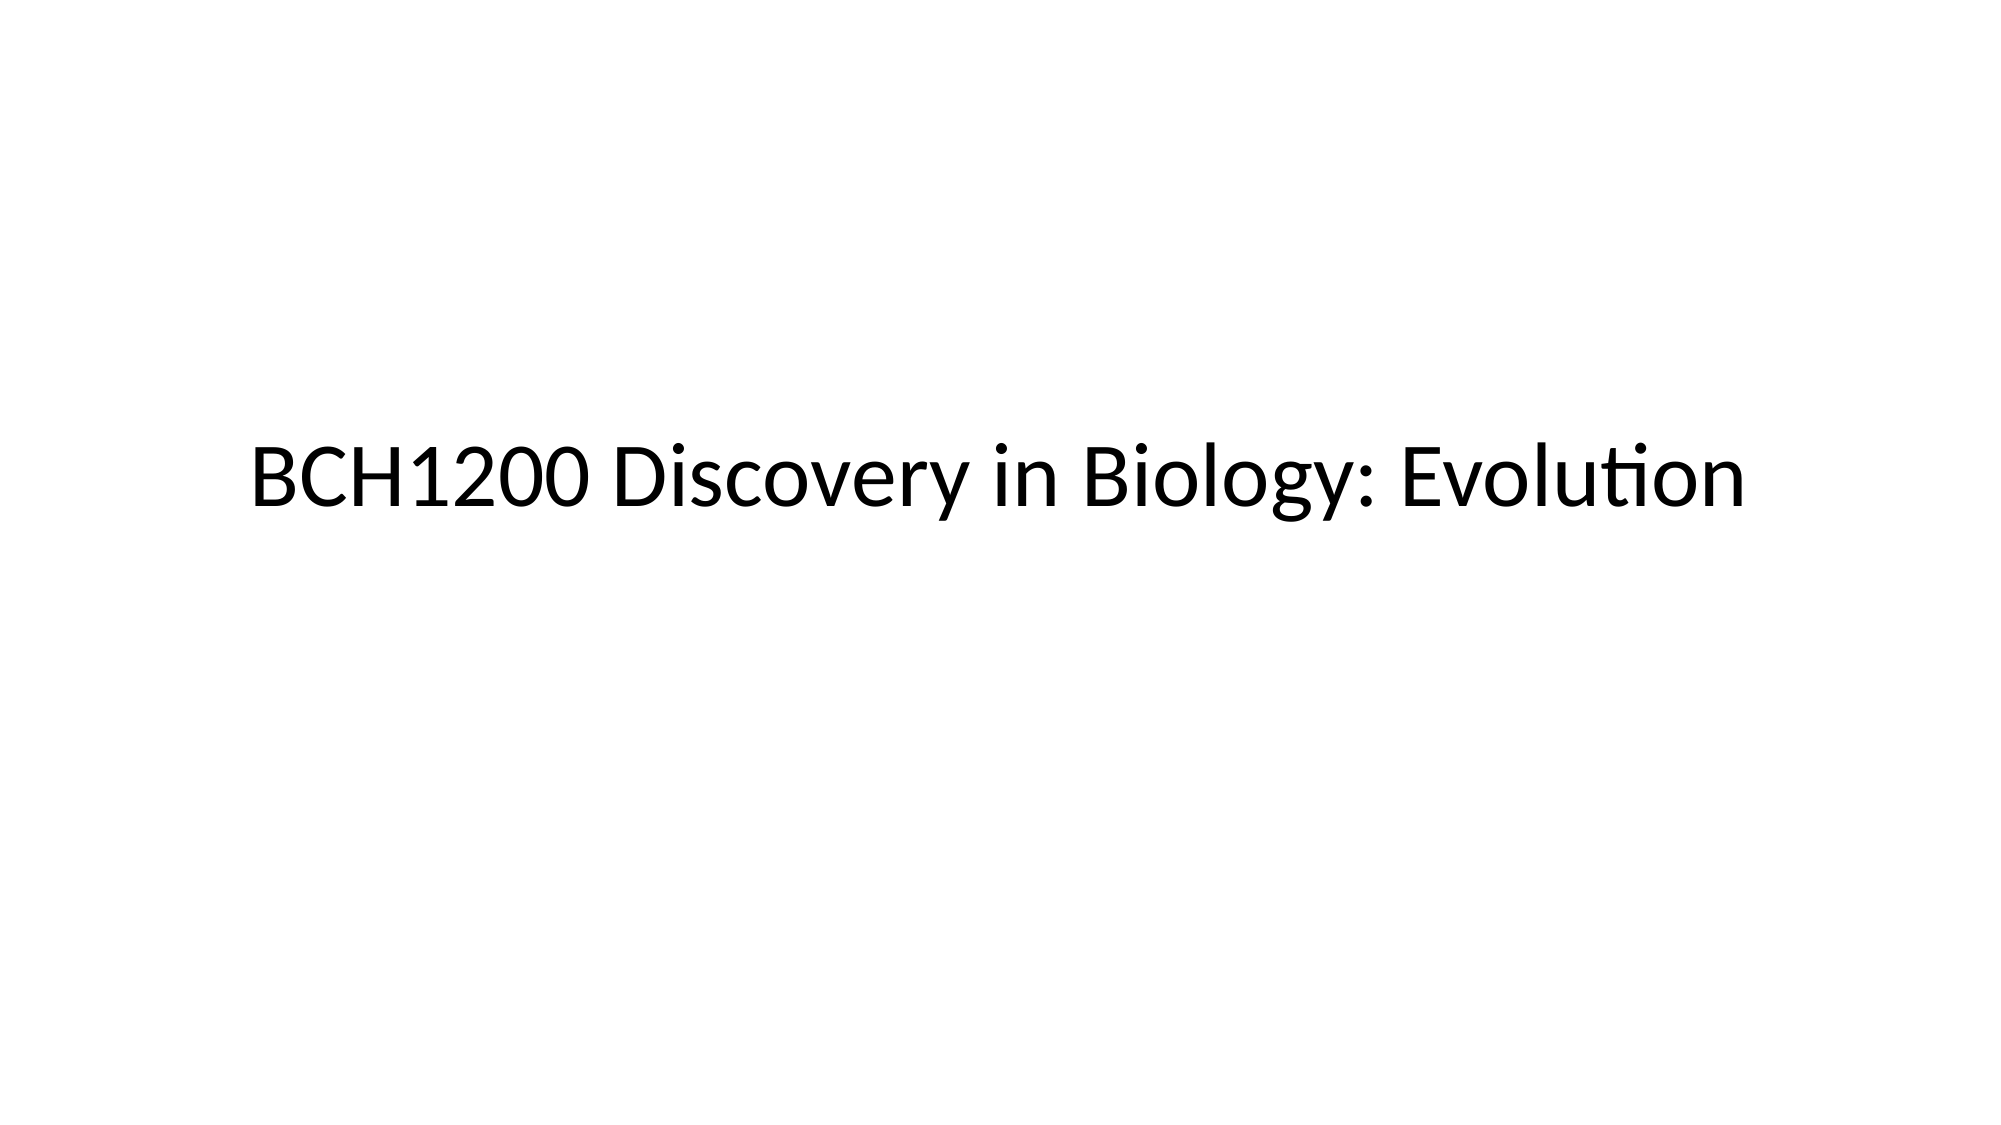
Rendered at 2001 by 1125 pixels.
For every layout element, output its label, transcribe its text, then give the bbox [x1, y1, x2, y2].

title BCH1200 Discovery in Biology: Evolution [150, 349, 1850, 591]
